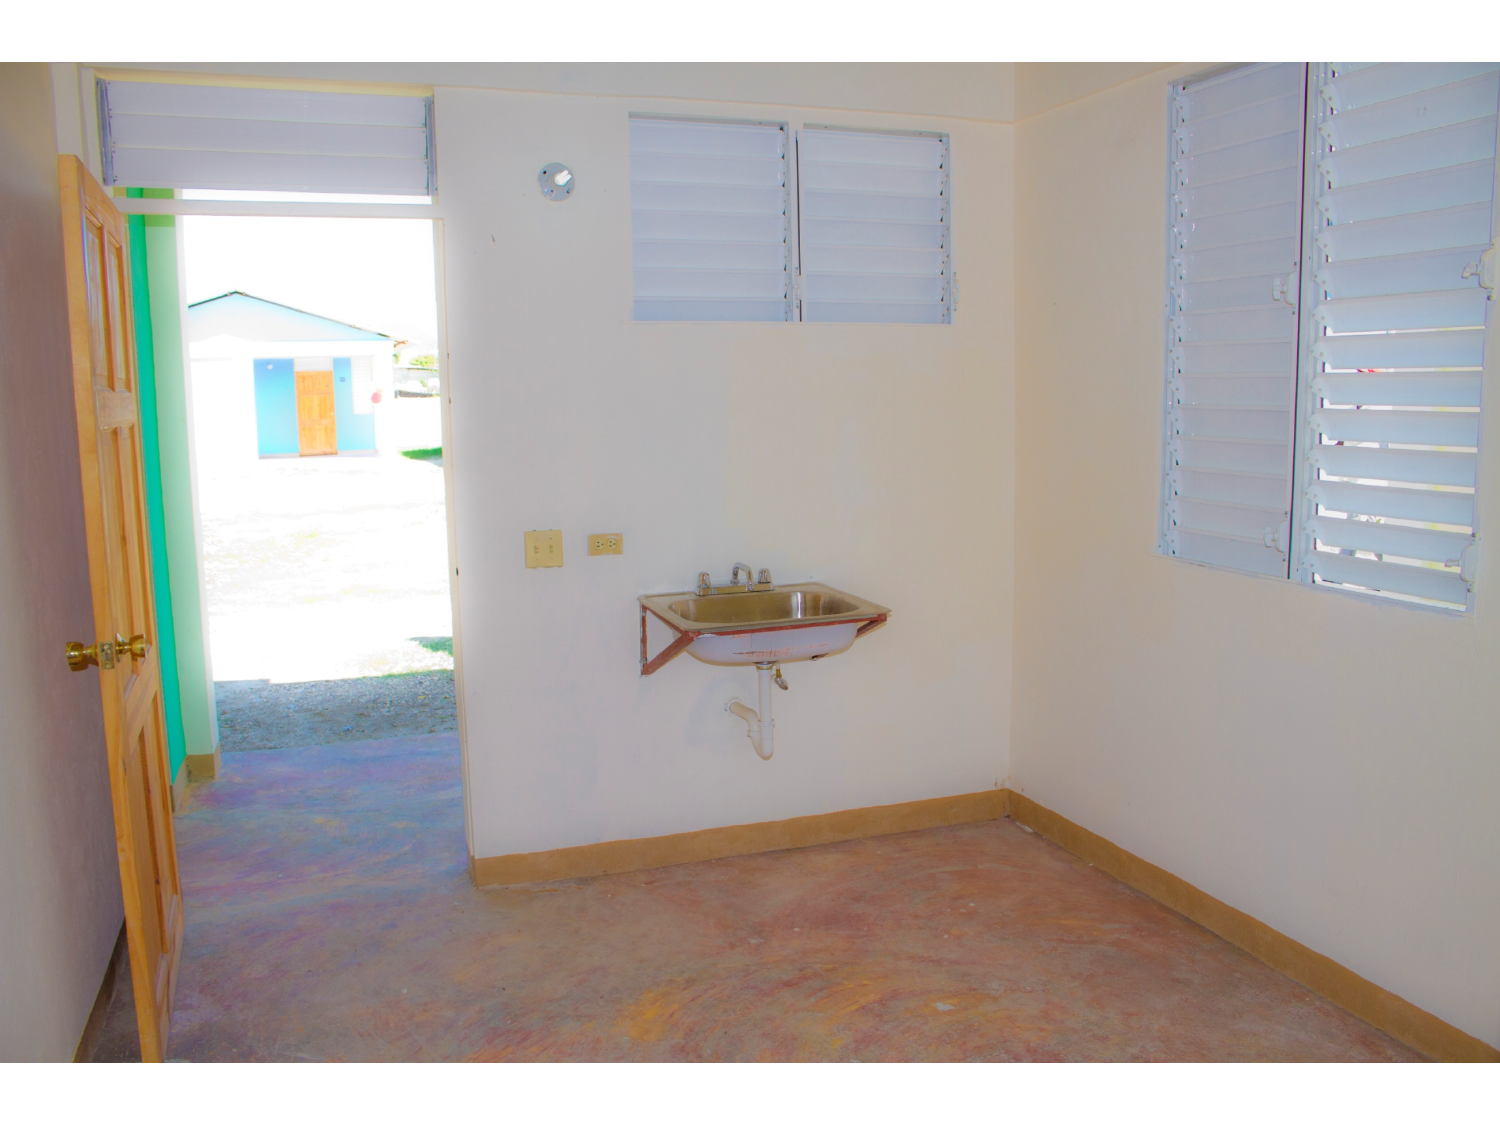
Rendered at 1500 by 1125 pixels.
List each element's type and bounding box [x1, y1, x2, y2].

picture [0, 62, 1500, 1063]
